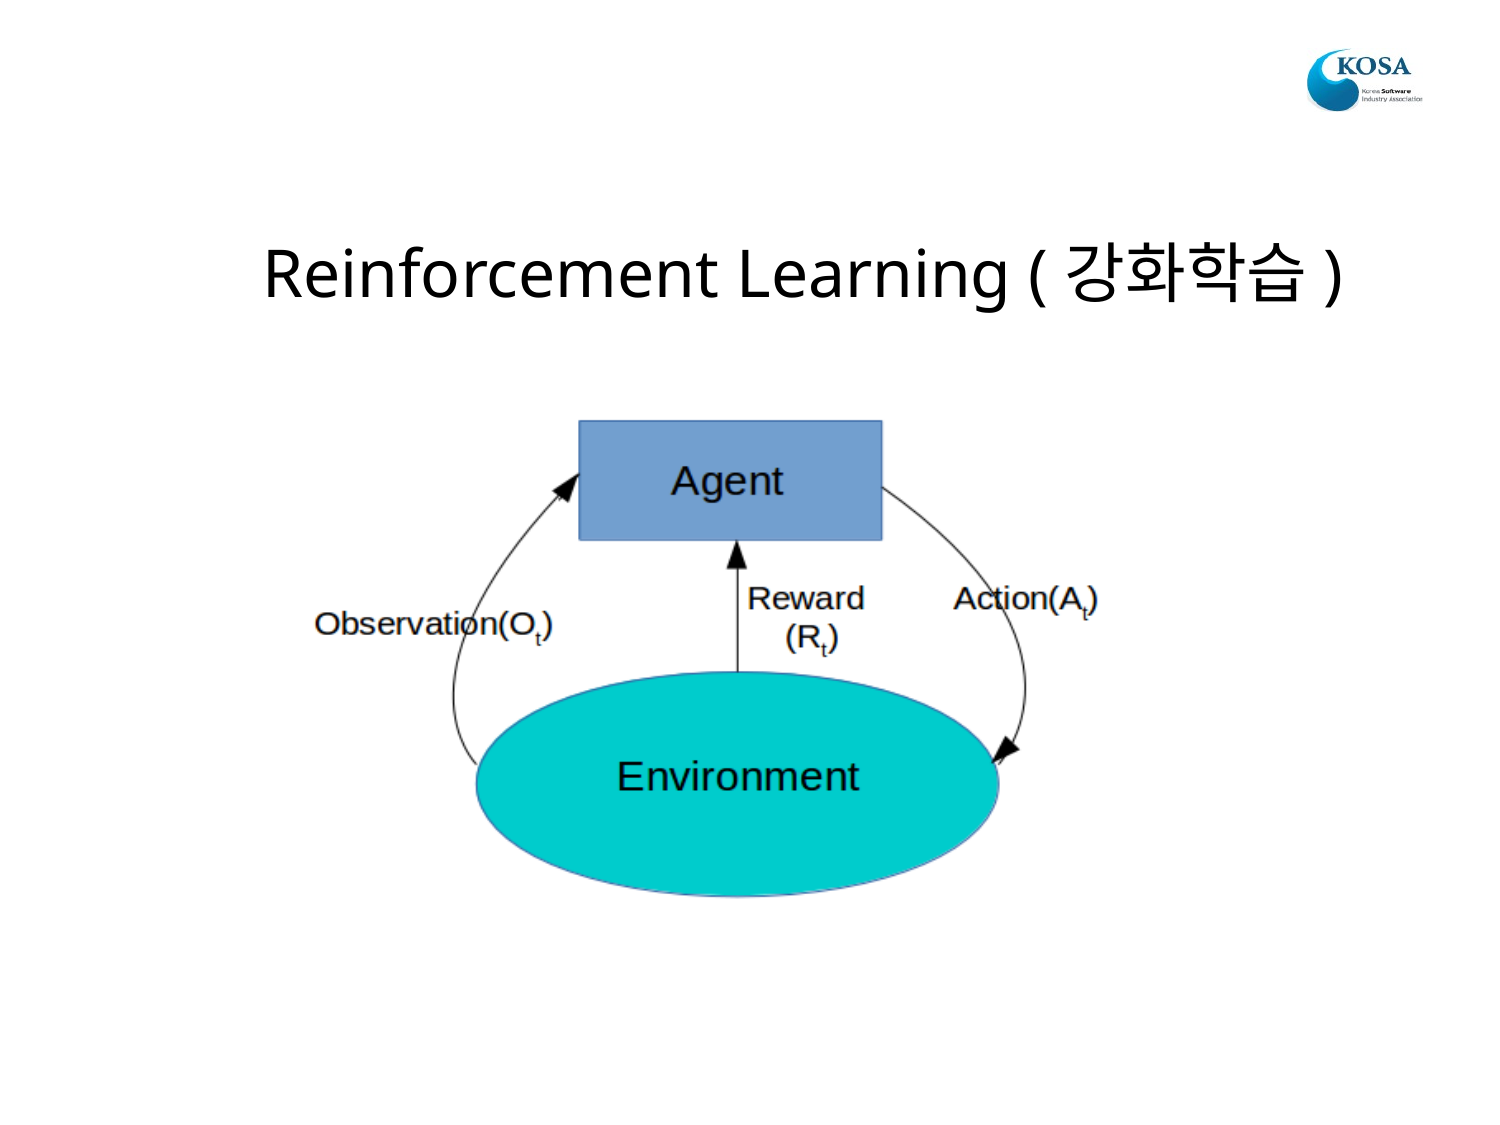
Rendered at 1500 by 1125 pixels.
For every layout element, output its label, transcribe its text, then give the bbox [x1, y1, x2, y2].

title Reinforcement Learning (강화학습) [162, 195, 1444, 356]
picture [1306, 48, 1423, 112]
picture [278, 341, 1256, 929]
